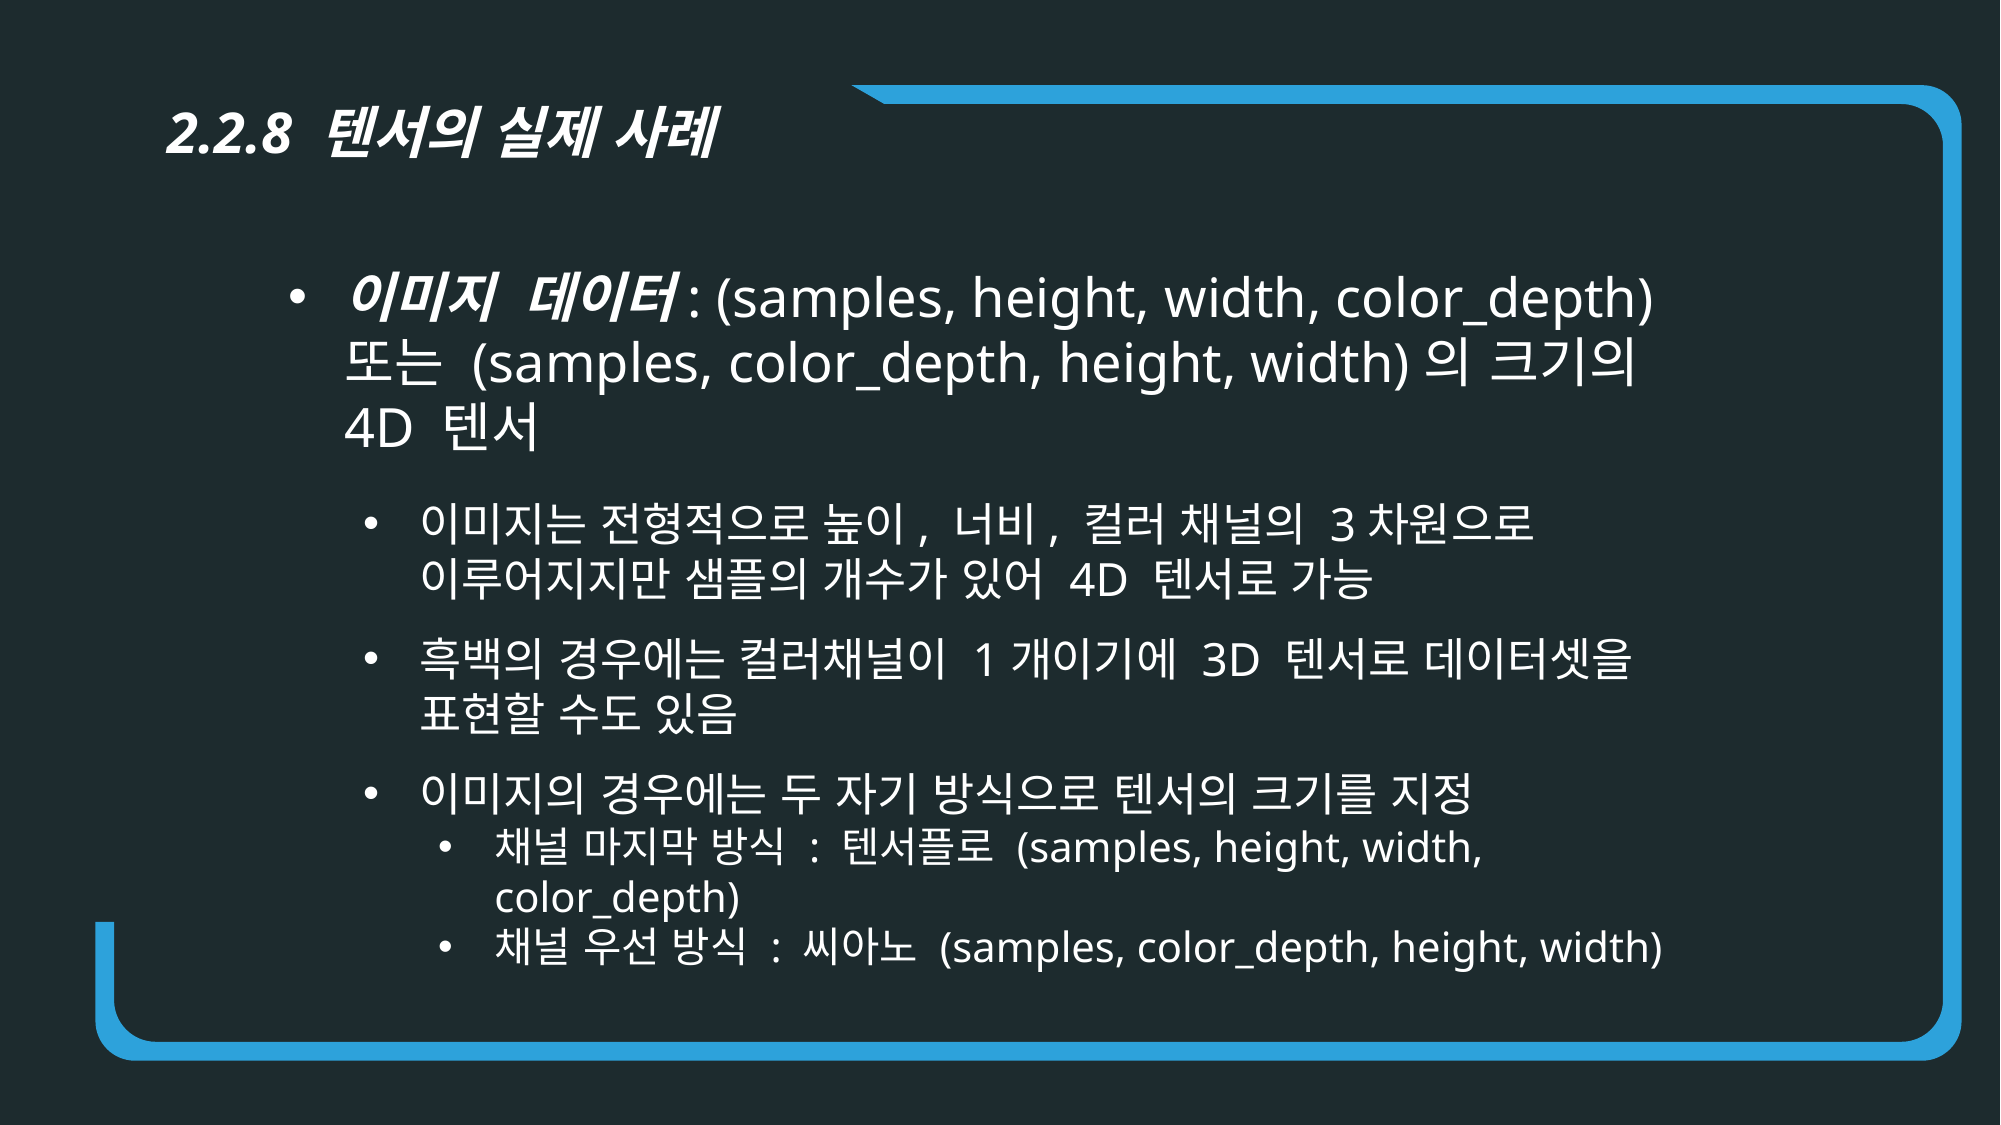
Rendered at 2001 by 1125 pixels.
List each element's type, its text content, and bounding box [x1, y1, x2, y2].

text_box 2.2.8 텐서의 실제 사례 [21, 56, 861, 173]
text_box [94, 84, 1963, 1062]
text_box 이미지 데이터: (samples, height, width, color_depth) 또는 (samples, color_depth, height, width)의 크기의 4D 텐서 이미지는 전형적으로 높이, 너비, 컬러 채널의 3차원으로 이루어지지만 샘플의 개수가 있어 4D 텐서로 가능 흑백의 경우에는 컬러채널이 1개이기에 3D 텐서로 데이터셋을 표현할 수도 있음 이미지의 경우에는 두 자기 방식으로 텐서의 크기를 지정 채널 마지막 방식 : 텐서플로 (samples, height, width, color_depth) 채널 우선 방식 : 씨아노 (samples, color_depth, height, width) [273, 256, 1714, 978]
